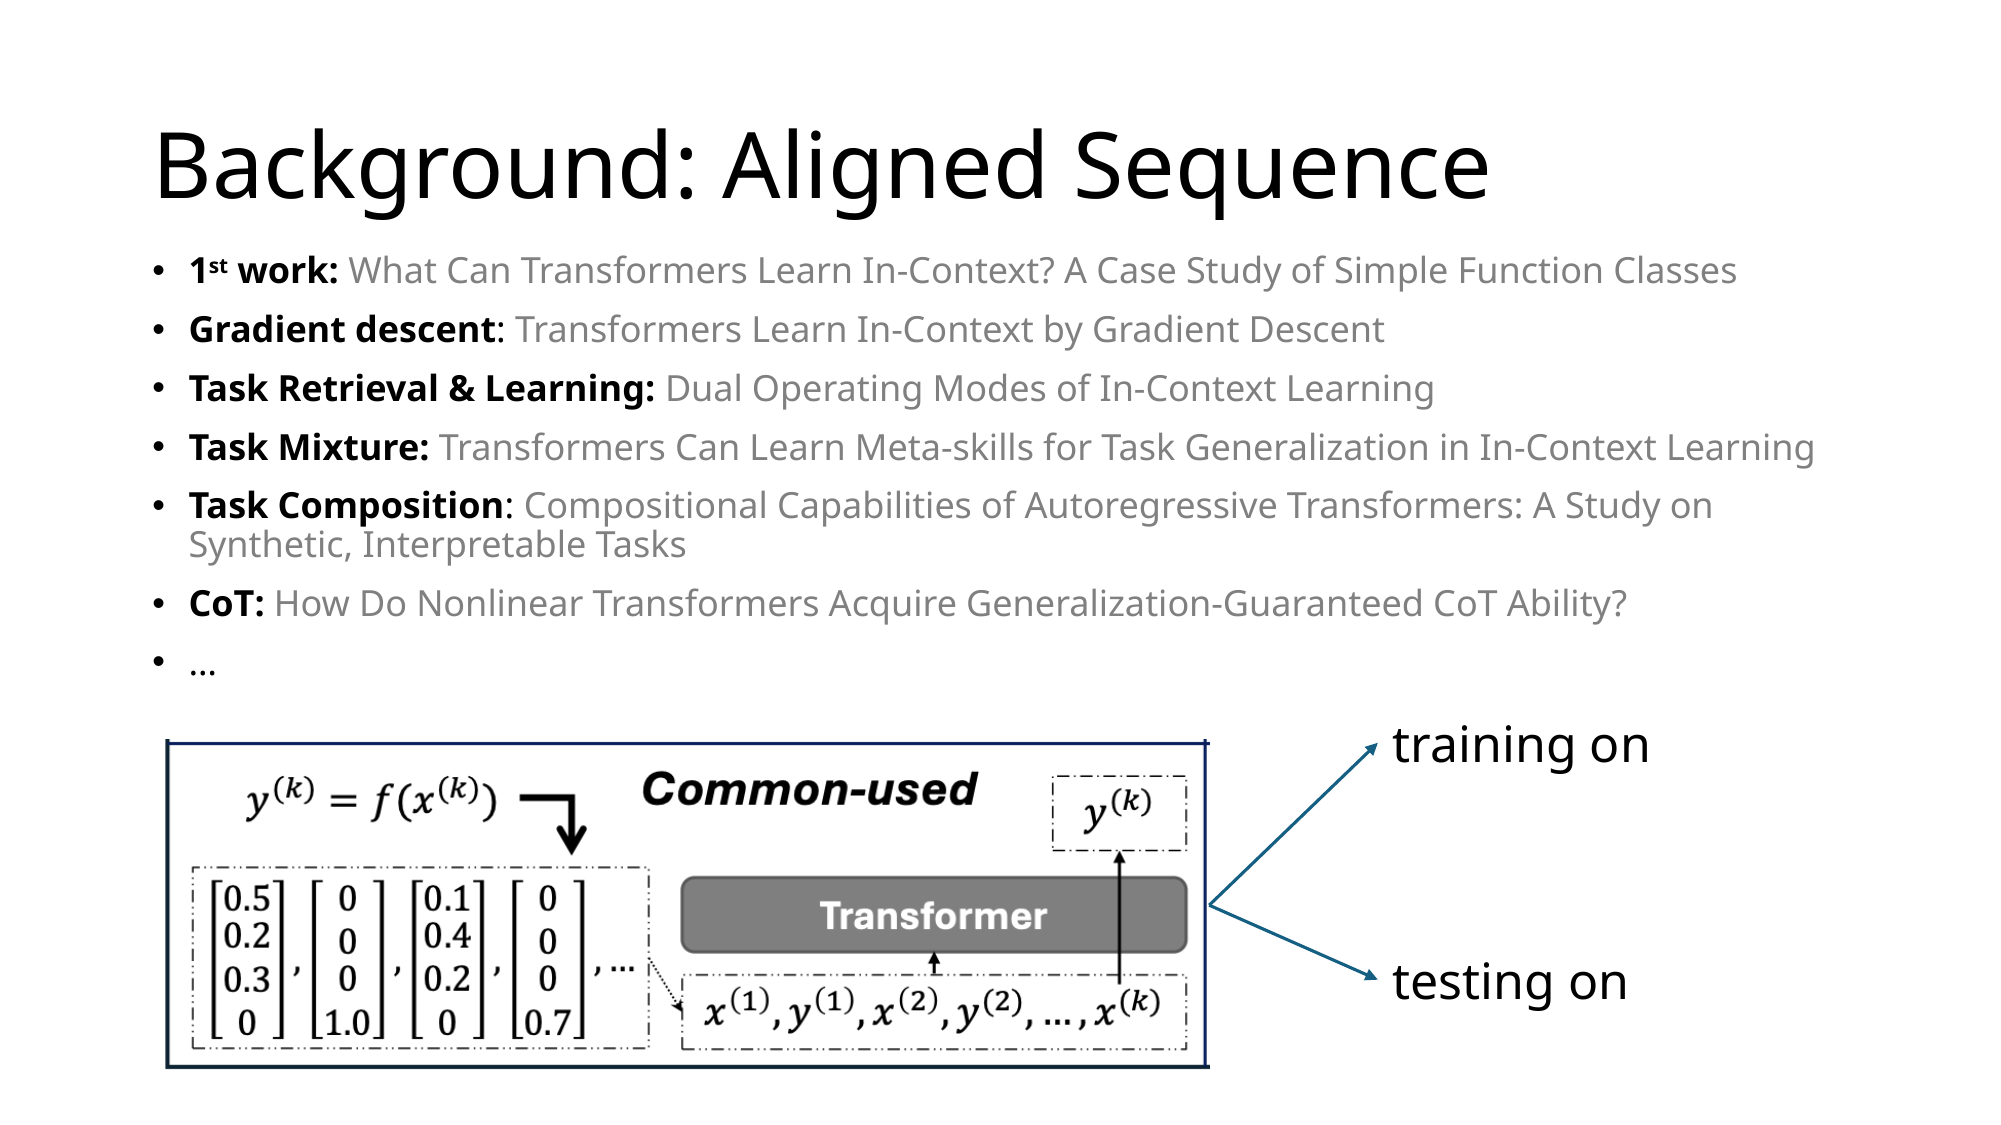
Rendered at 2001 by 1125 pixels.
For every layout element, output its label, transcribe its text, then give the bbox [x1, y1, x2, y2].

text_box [1208, 773, 1379, 904]
picture [163, 738, 1210, 1072]
list 1st work: What Can Transformers Learn In-Context? A Case Study of Simple Function Classes Gradient descent: Transformers Learn In-Context by Gradient Descent Task Retrieval & Learning: Dual Operating Modes of In-Context Learning Task Mixture: Transformers Can Learn Meta-skills for Task Generalization in In-Context Learning Task Composition: Compositional Capabilities of Autoregressive Transformers: A Study on Synthetic, Interpretable Tasks CoT: How Do Nonlinear Transformers Acquire Generalization-Guaranteed CoT Ability? … [137, 245, 1863, 720]
title Background: Aligned Sequence [137, 59, 1863, 245]
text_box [1208, 904, 1379, 1012]
